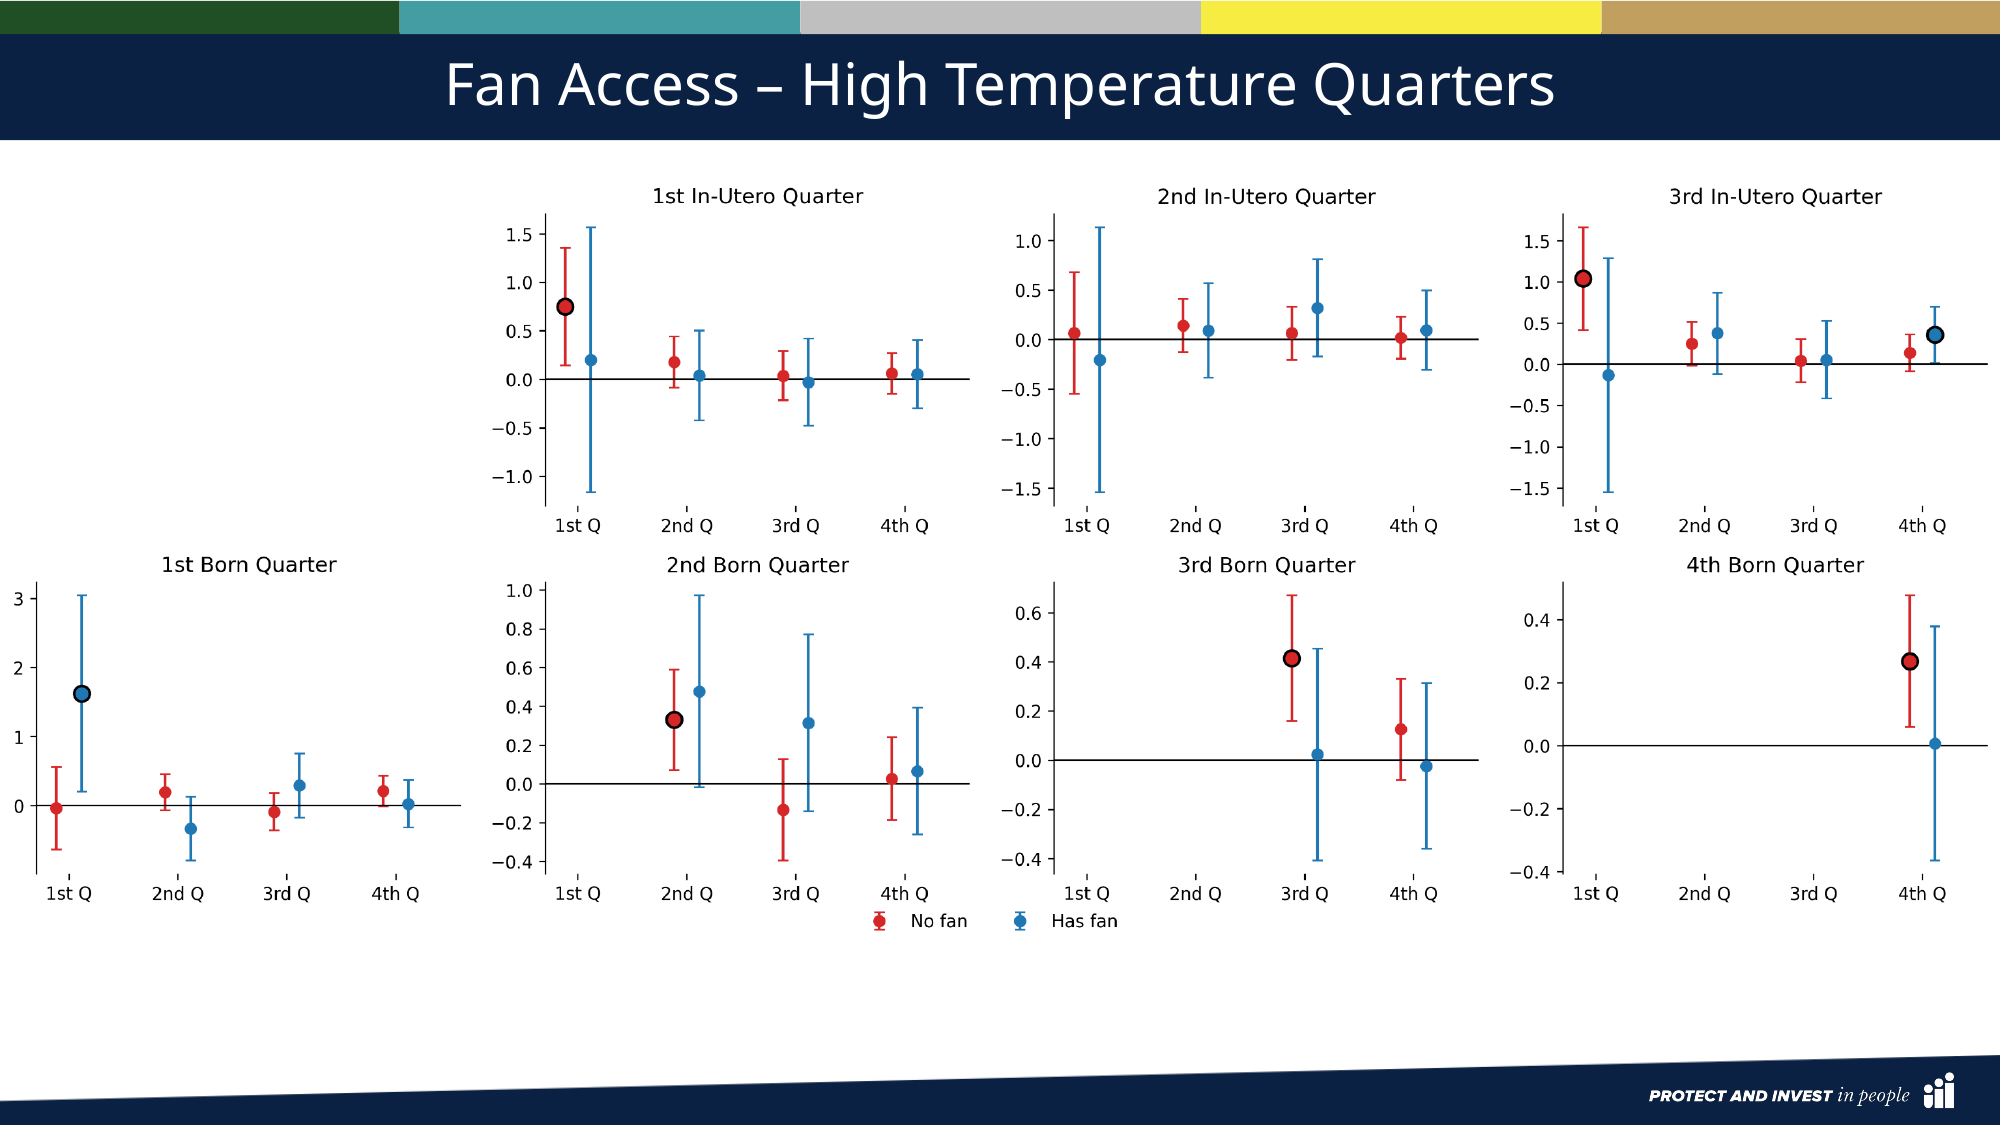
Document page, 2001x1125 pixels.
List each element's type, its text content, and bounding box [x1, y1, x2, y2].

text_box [0, 0, 2000, 35]
list Fan Access – High Temperature Quarters [0, 35, 2000, 141]
picture [0, 174, 2000, 951]
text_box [0, 1055, 2000, 1125]
